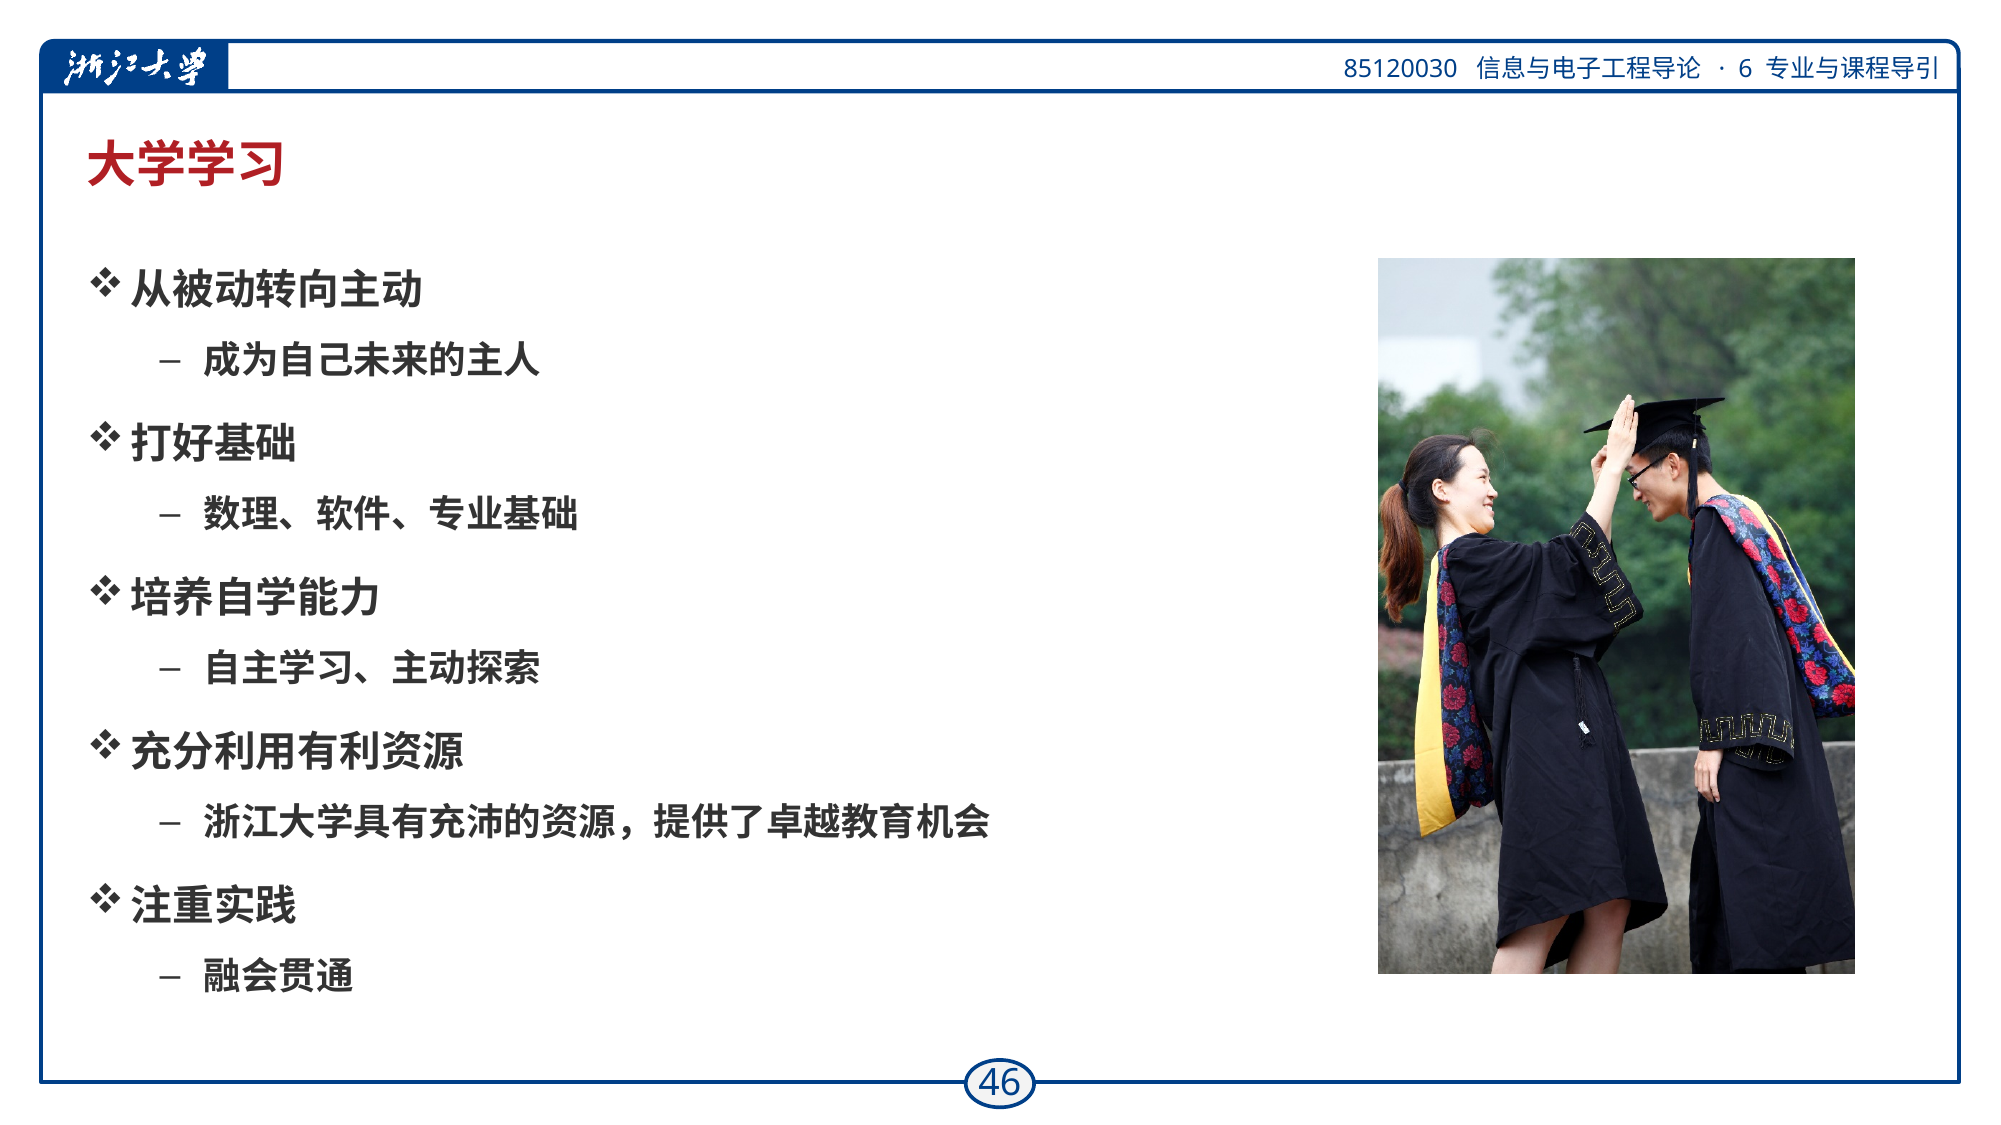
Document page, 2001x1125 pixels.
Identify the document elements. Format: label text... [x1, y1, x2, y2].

picture [55, 39, 215, 91]
picture [1377, 257, 1856, 974]
title 大学学习 [72, 125, 1926, 198]
list 从被动转向主动 成为自己未来的主人 打好基础 数理、软件、专业基础 培养自学能力 自主学习、主动探索 充分利用有利资源 浙江大学具有充沛的资源，提供了卓越教育机会 注重实践 融会贯通 [72, 235, 1926, 1045]
